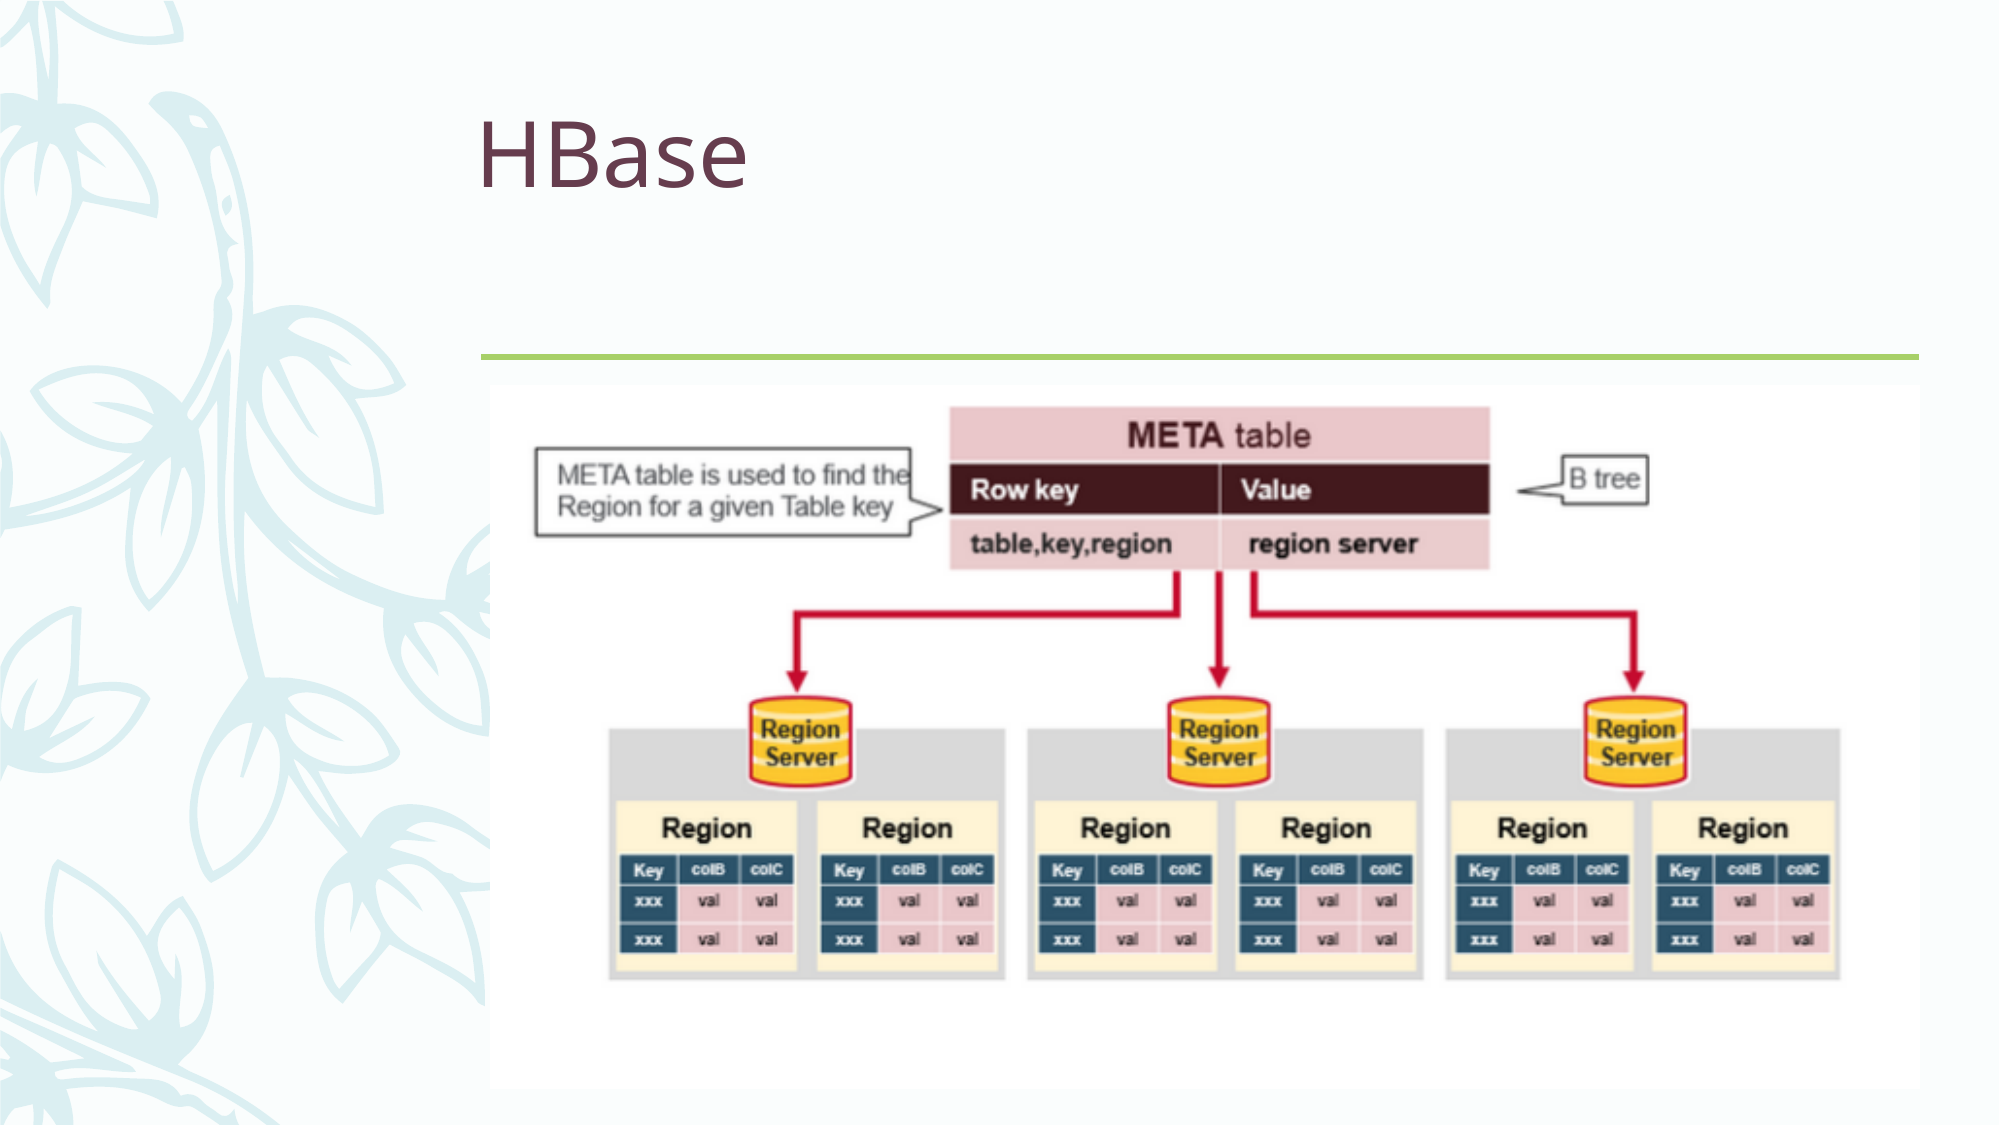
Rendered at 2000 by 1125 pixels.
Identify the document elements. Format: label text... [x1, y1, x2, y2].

picture [489, 385, 1920, 1089]
title HBase [460, 93, 1920, 350]
